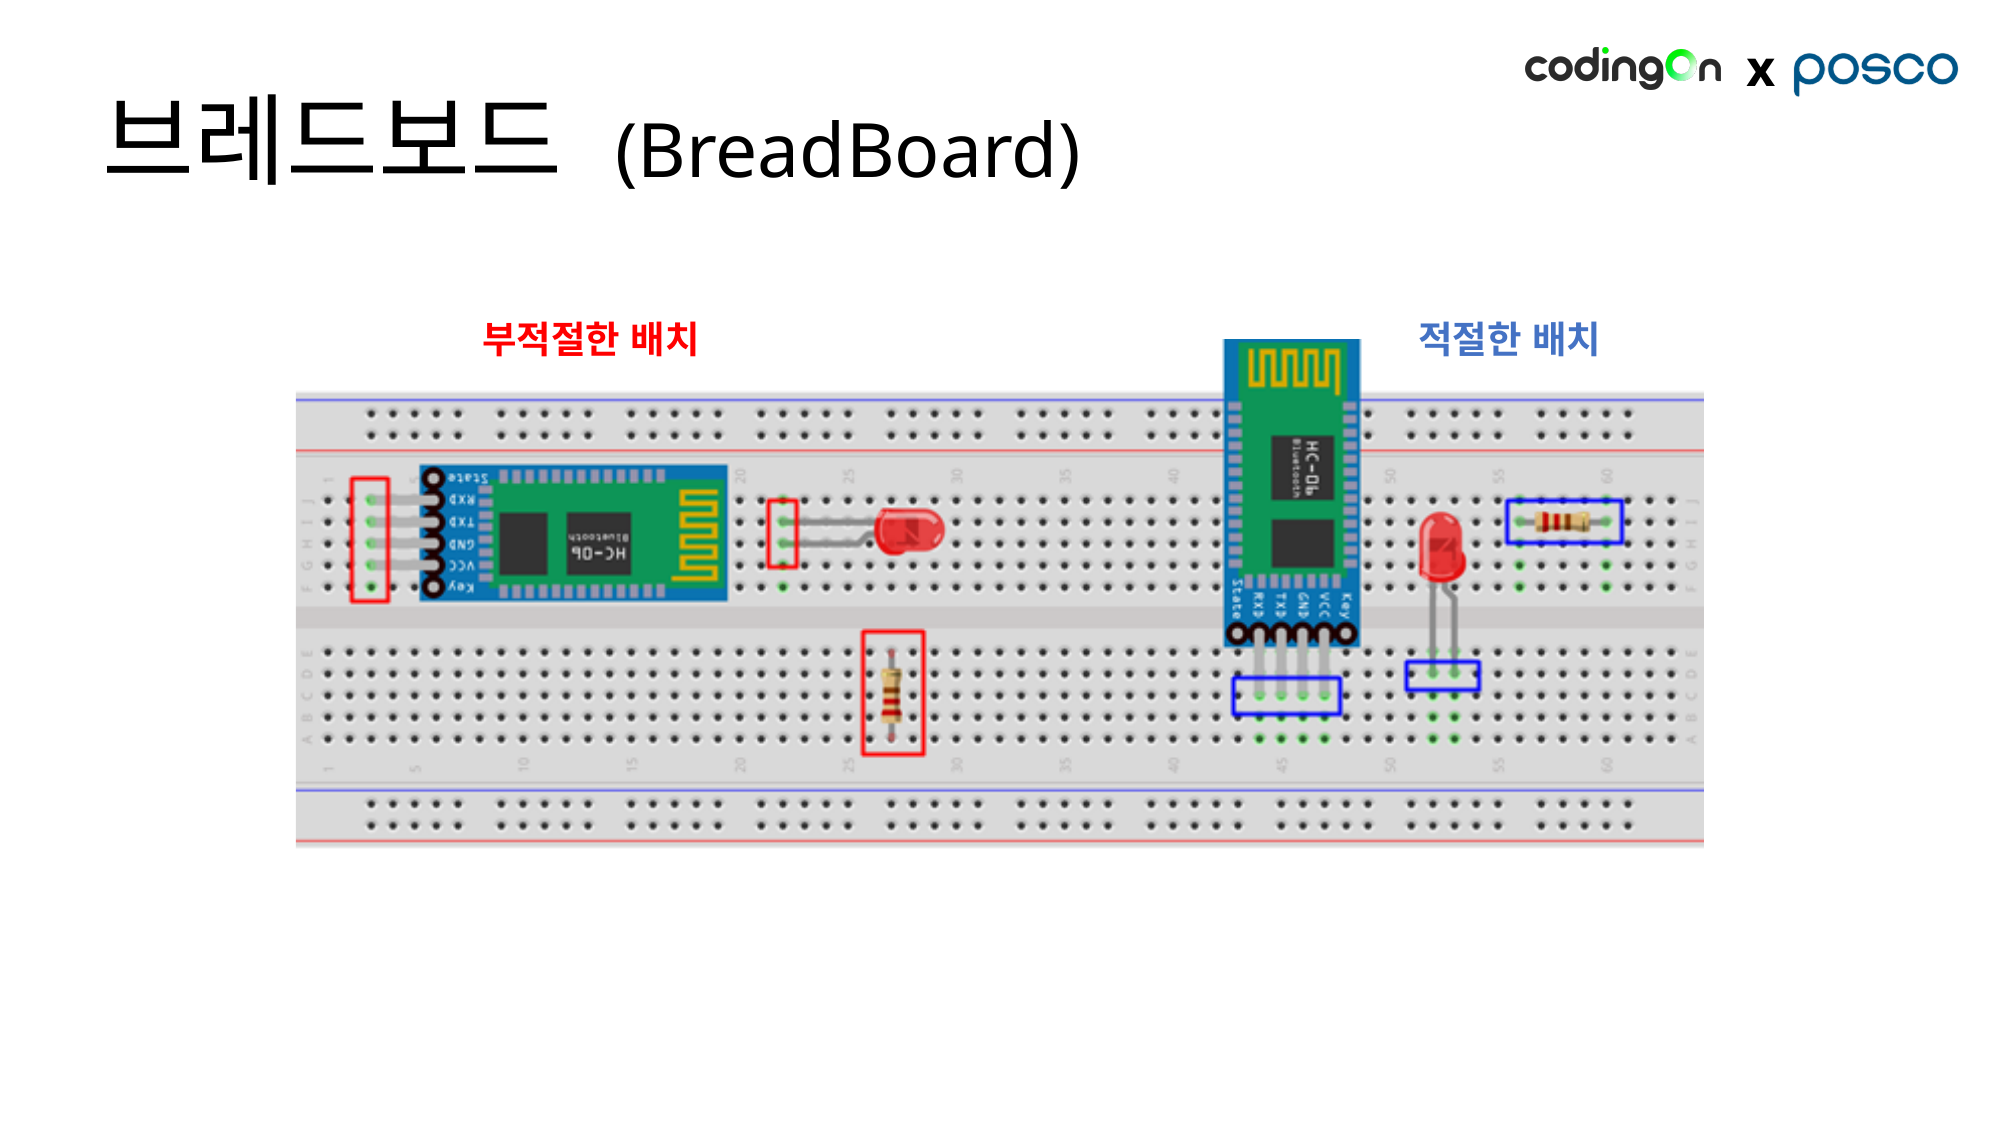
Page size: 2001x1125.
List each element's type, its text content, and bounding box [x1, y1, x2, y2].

title 브레드보드 (BreadBoard) [87, 36, 1813, 255]
picture [1813, 47, 1960, 101]
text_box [295, 309, 1705, 851]
